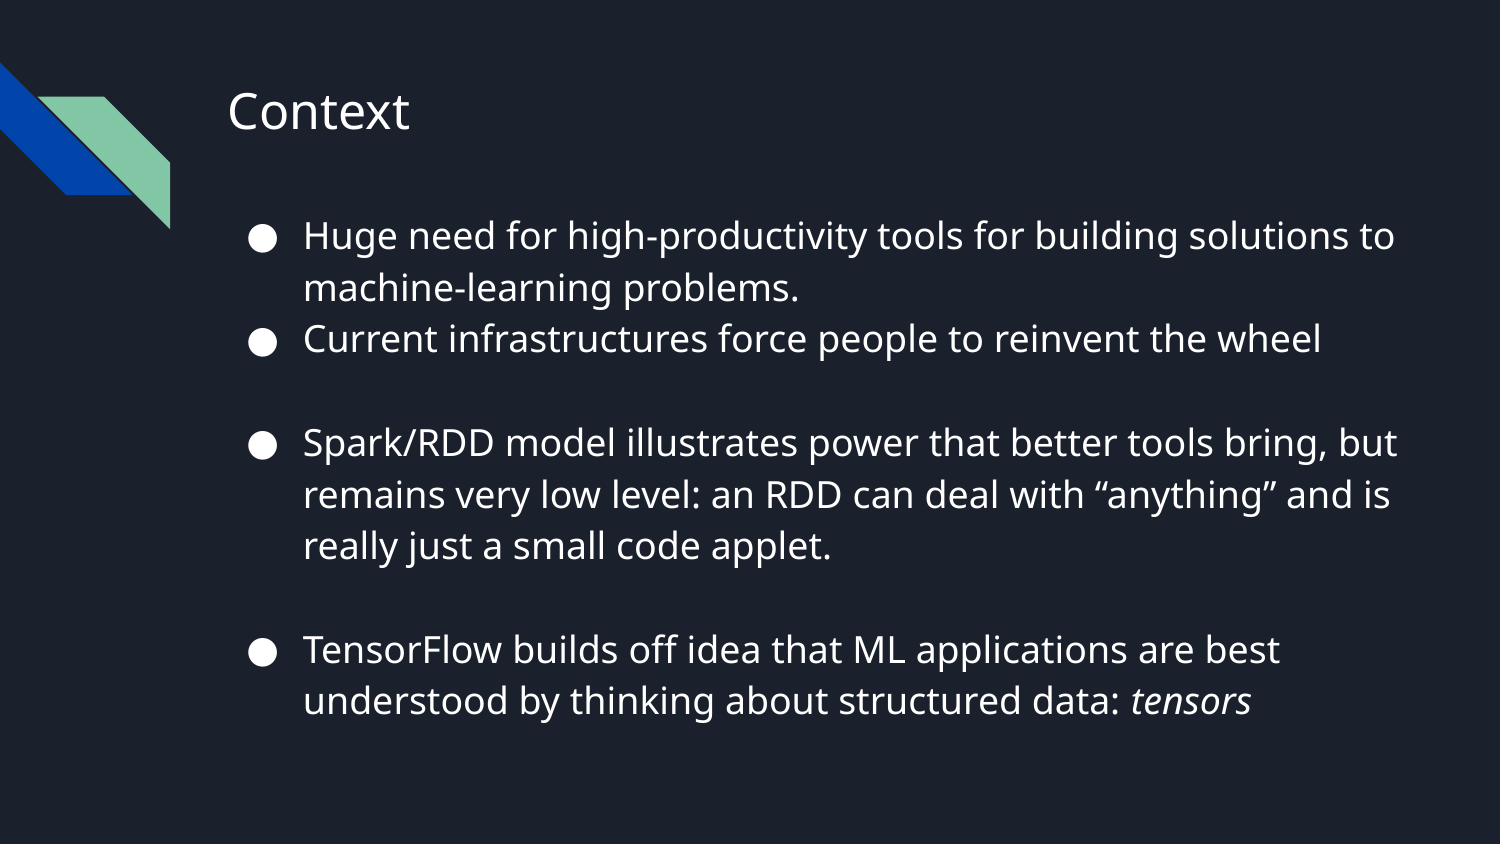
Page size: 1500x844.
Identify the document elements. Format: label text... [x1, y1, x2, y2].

list Huge need for high-productivity tools for building solutions to machine-learning problems. Current infrastructures force people to reinvent the wheel Spark/RDD model illustrates power that better tools bring, but remains very low level: an RDD can deal with “anything” and is really just a small code applet. TensorFlow builds off idea that ML applications are best understood by thinking about structured data: tensors [212, 190, 1428, 735]
title Context [212, 64, 1368, 190]
